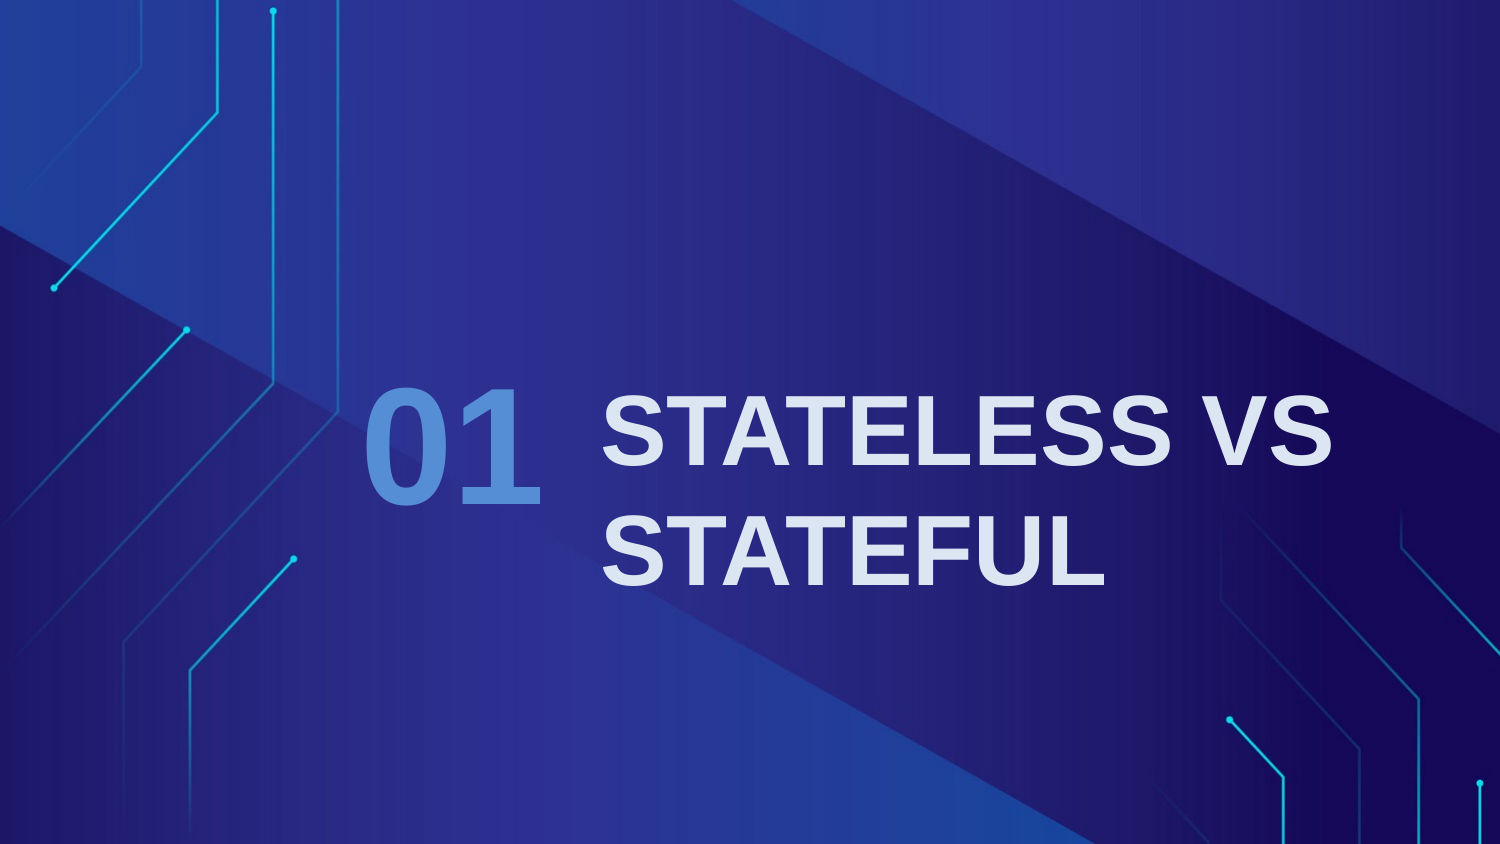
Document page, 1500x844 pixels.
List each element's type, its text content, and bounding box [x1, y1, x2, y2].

picture [0, 0, 1500, 844]
title Stateless vs stateful [585, 357, 1475, 482]
text_box 01 [267, 330, 561, 559]
